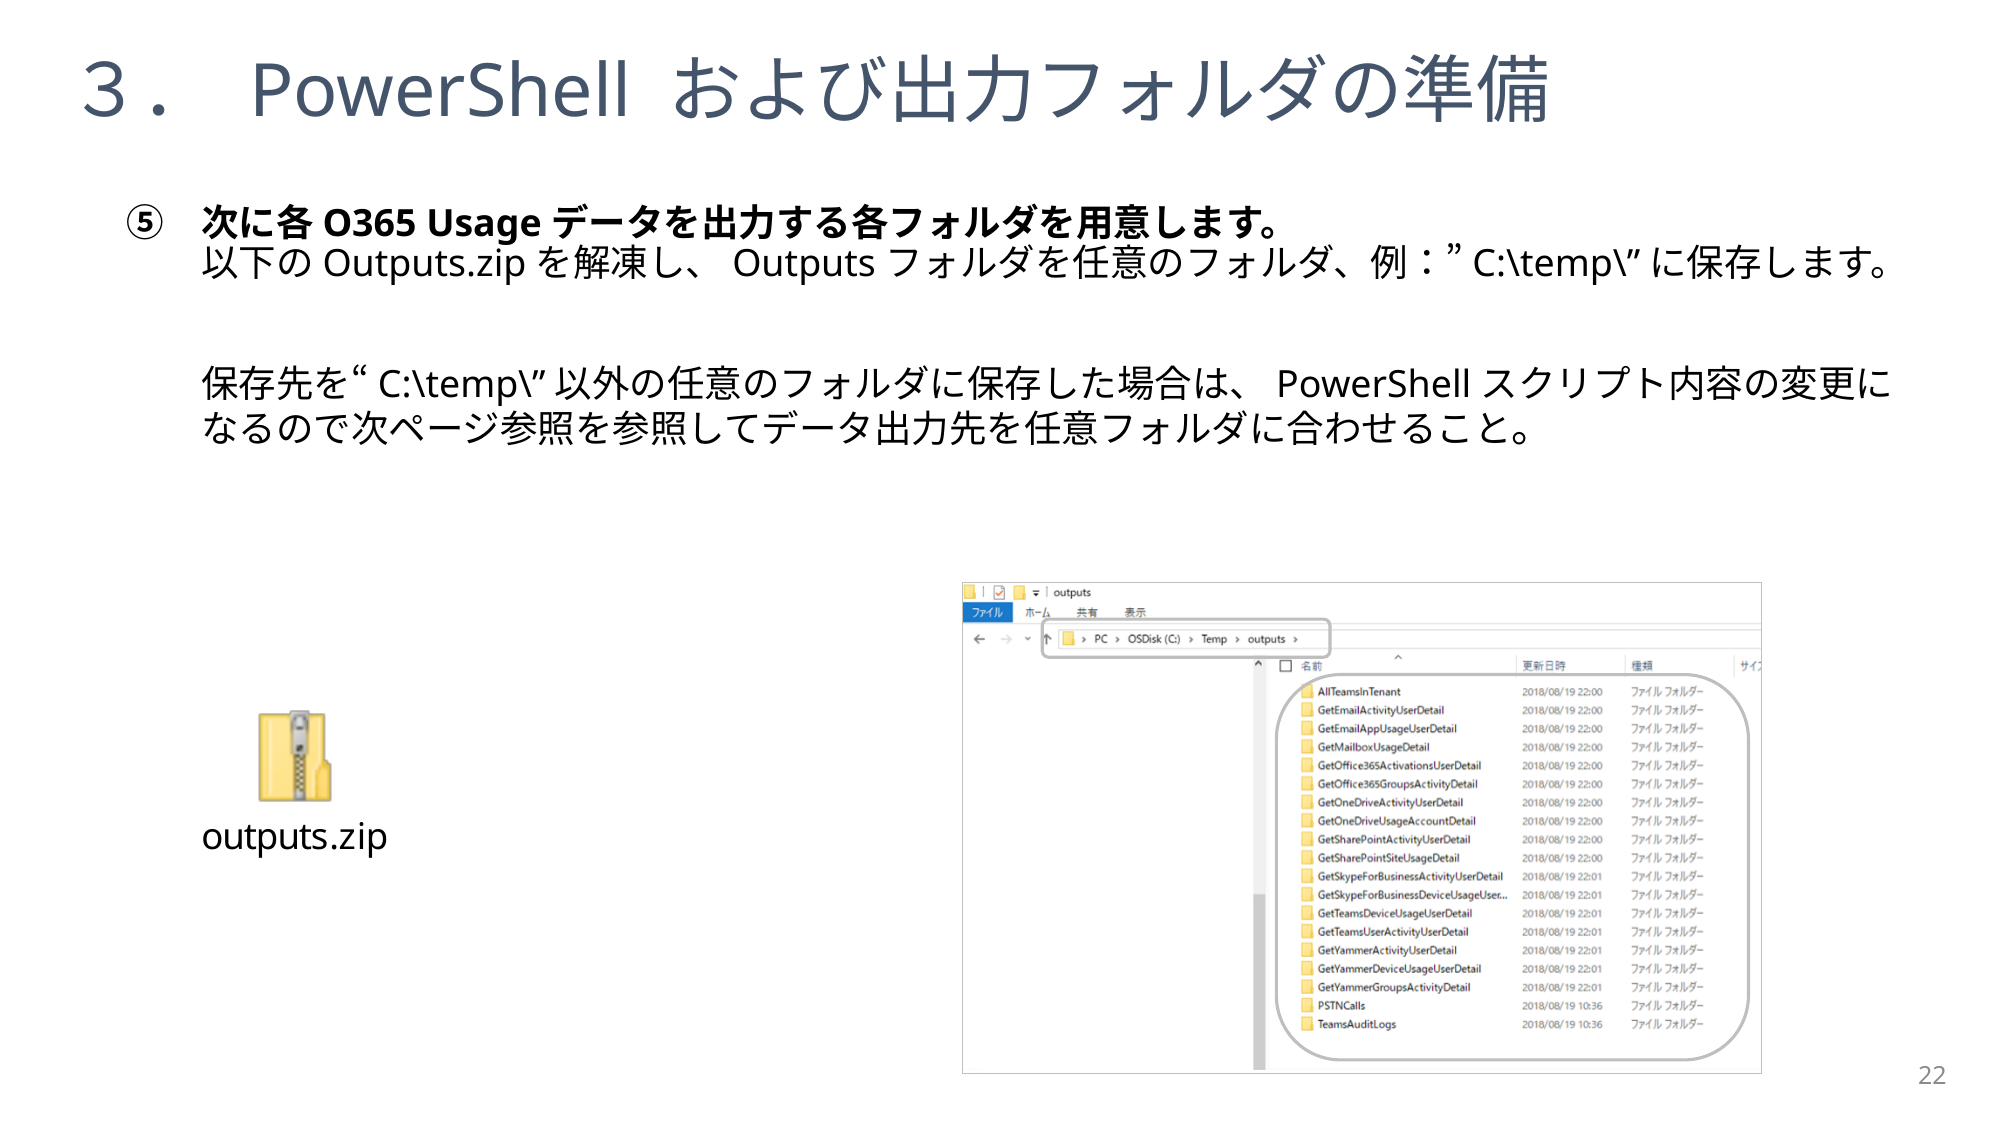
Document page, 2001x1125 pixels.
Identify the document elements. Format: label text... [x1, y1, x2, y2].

text_box ３． PowerShell および出力フォルダの準備 [38, 29, 1785, 157]
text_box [181, 709, 408, 872]
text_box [962, 582, 1762, 1074]
text_box 22 [1875, 1052, 1962, 1113]
text_box 次に各O365 Usageデータを出力する各フォルダを用意します。 以下のOutputs.zipを解凍し、Outputsフォルダを任意のフォルダ、例：”C:\temp\”に保存します。 保存先を“C:\temp\”以外の任意のフォルダに保存した場合は、PowerShellスクリプト内容の変更になるので次ページ参照を参照してデータ出力先を任意フォルダに合わせること。 [96, 180, 1934, 532]
